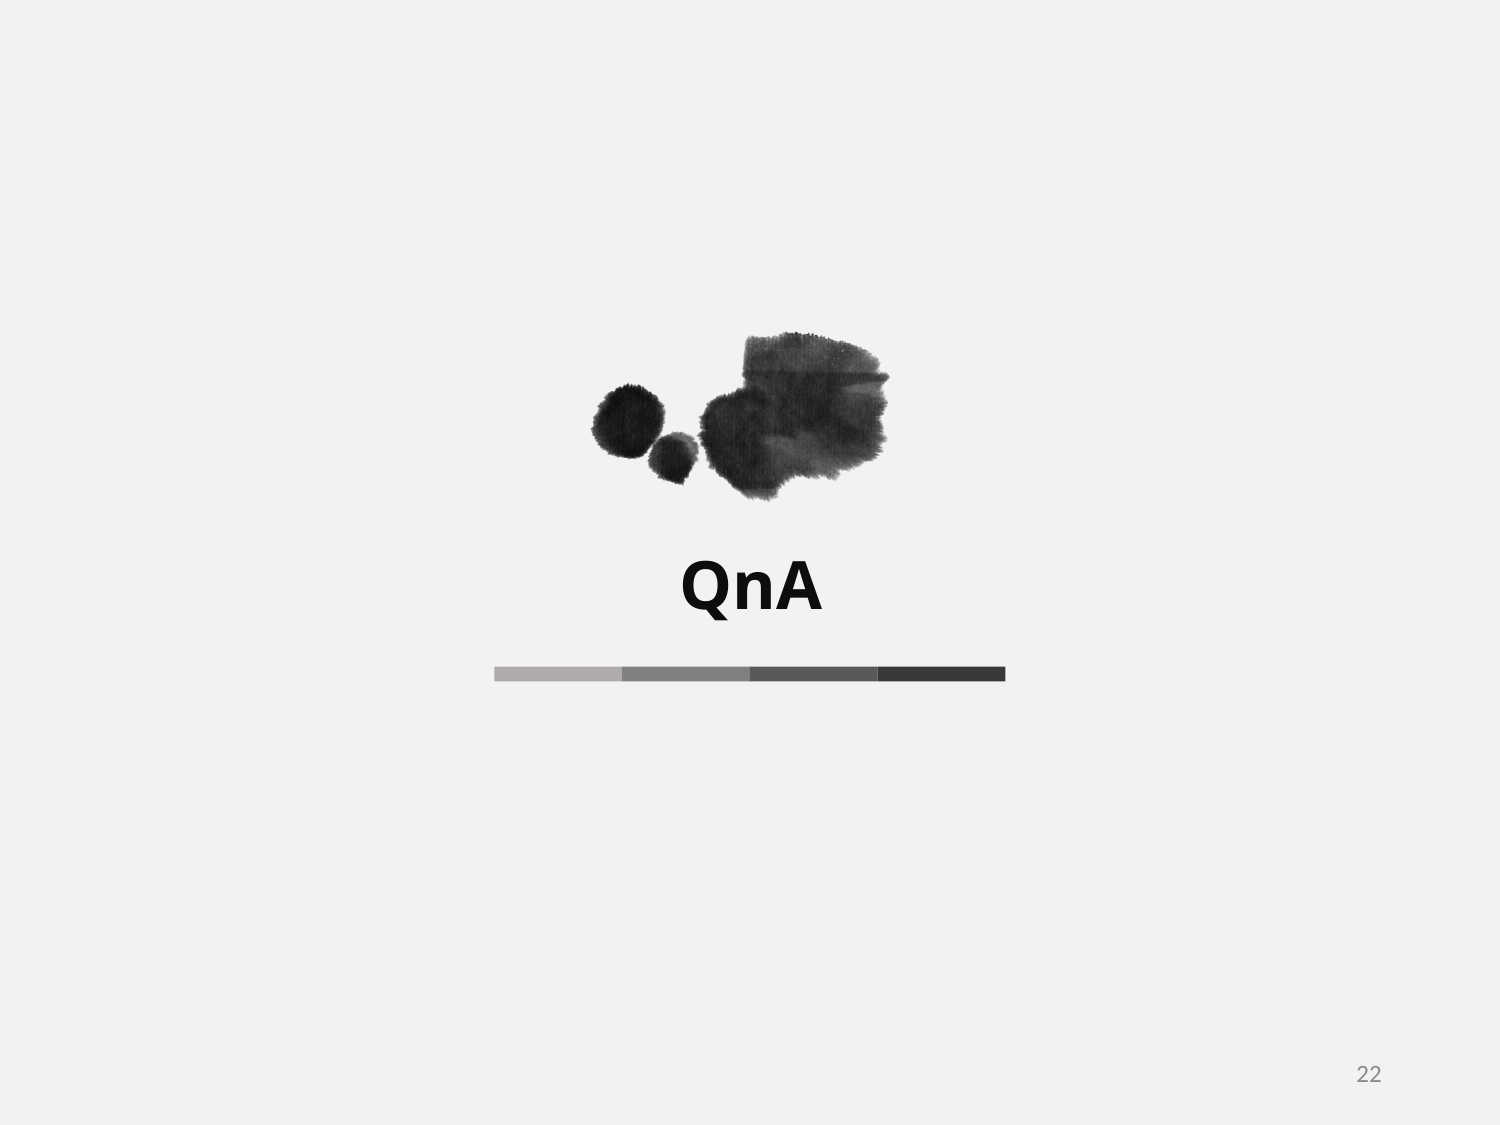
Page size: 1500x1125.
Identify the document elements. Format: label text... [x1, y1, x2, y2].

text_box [494, 282, 1006, 682]
slide_number 22 [1059, 1042, 1397, 1103]
